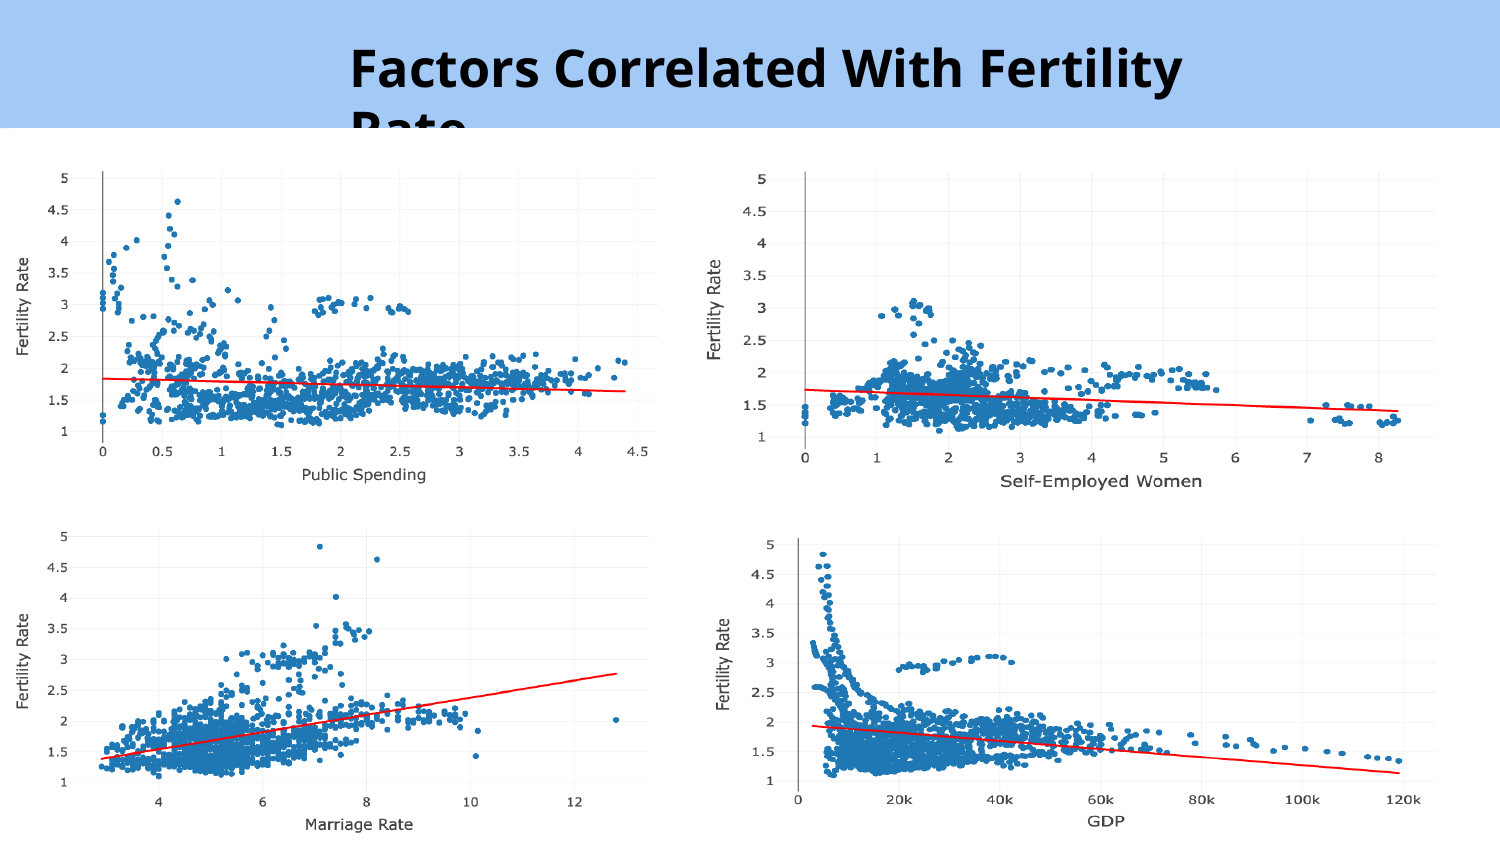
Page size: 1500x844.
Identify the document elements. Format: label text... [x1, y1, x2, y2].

picture [12, 128, 1500, 844]
text_box Factors Correlated With Fertility Rate [334, 20, 1219, 127]
